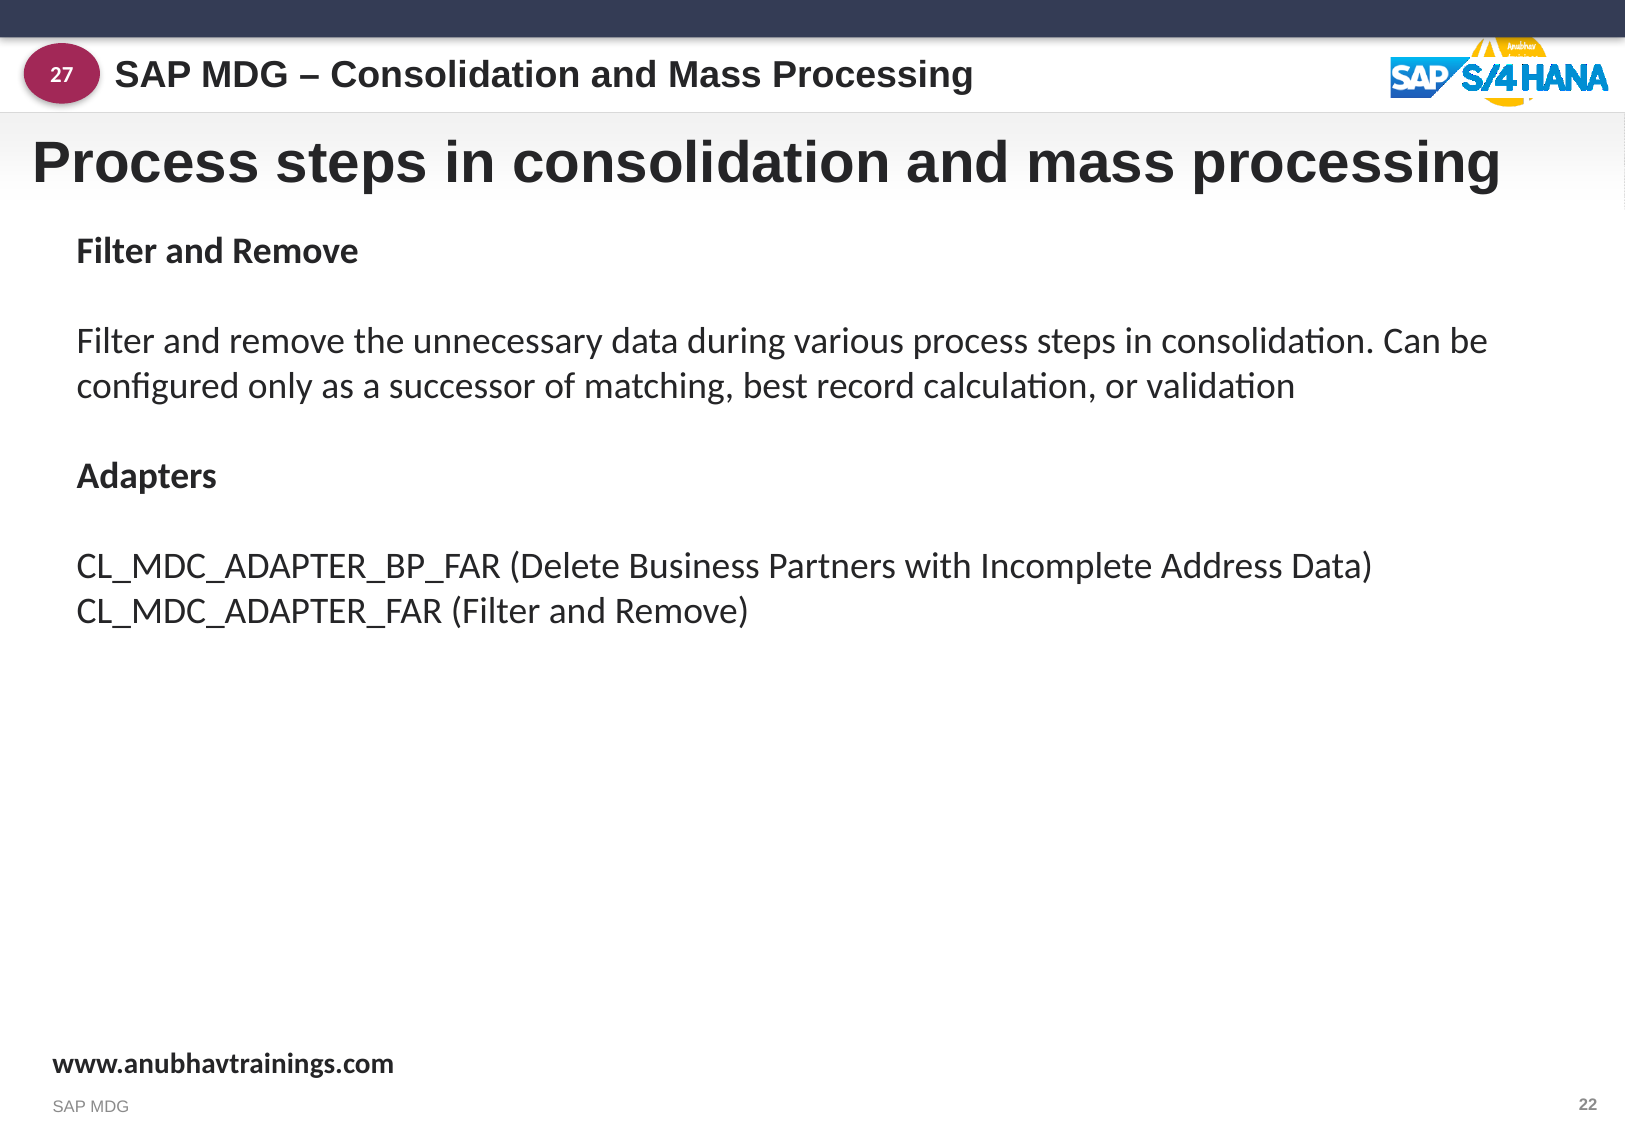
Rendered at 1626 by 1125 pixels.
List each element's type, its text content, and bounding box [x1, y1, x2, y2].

text_box Filter and Remove Filter and remove the unnecessary data during various process steps in consolidation. Can be configured only as a successor of matching, best record calculation, or validation Adapters CL_MDC_ADAPTER_BP_FAR (Delete Business Partners with Incomplete Address Data) CL_MDC_ADAPTER_FAR (Filter and Remove) [61, 219, 1584, 639]
title Process steps in consolidation and mass processing [20, 122, 1584, 312]
text_box 27 [23, 42, 101, 105]
picture [1438, 38, 1609, 112]
picture [0, 113, 1625, 210]
text_box [0, 0, 1625, 38]
text_box SAP MDG – Consolidation and Mass Processing [99, 42, 1438, 103]
